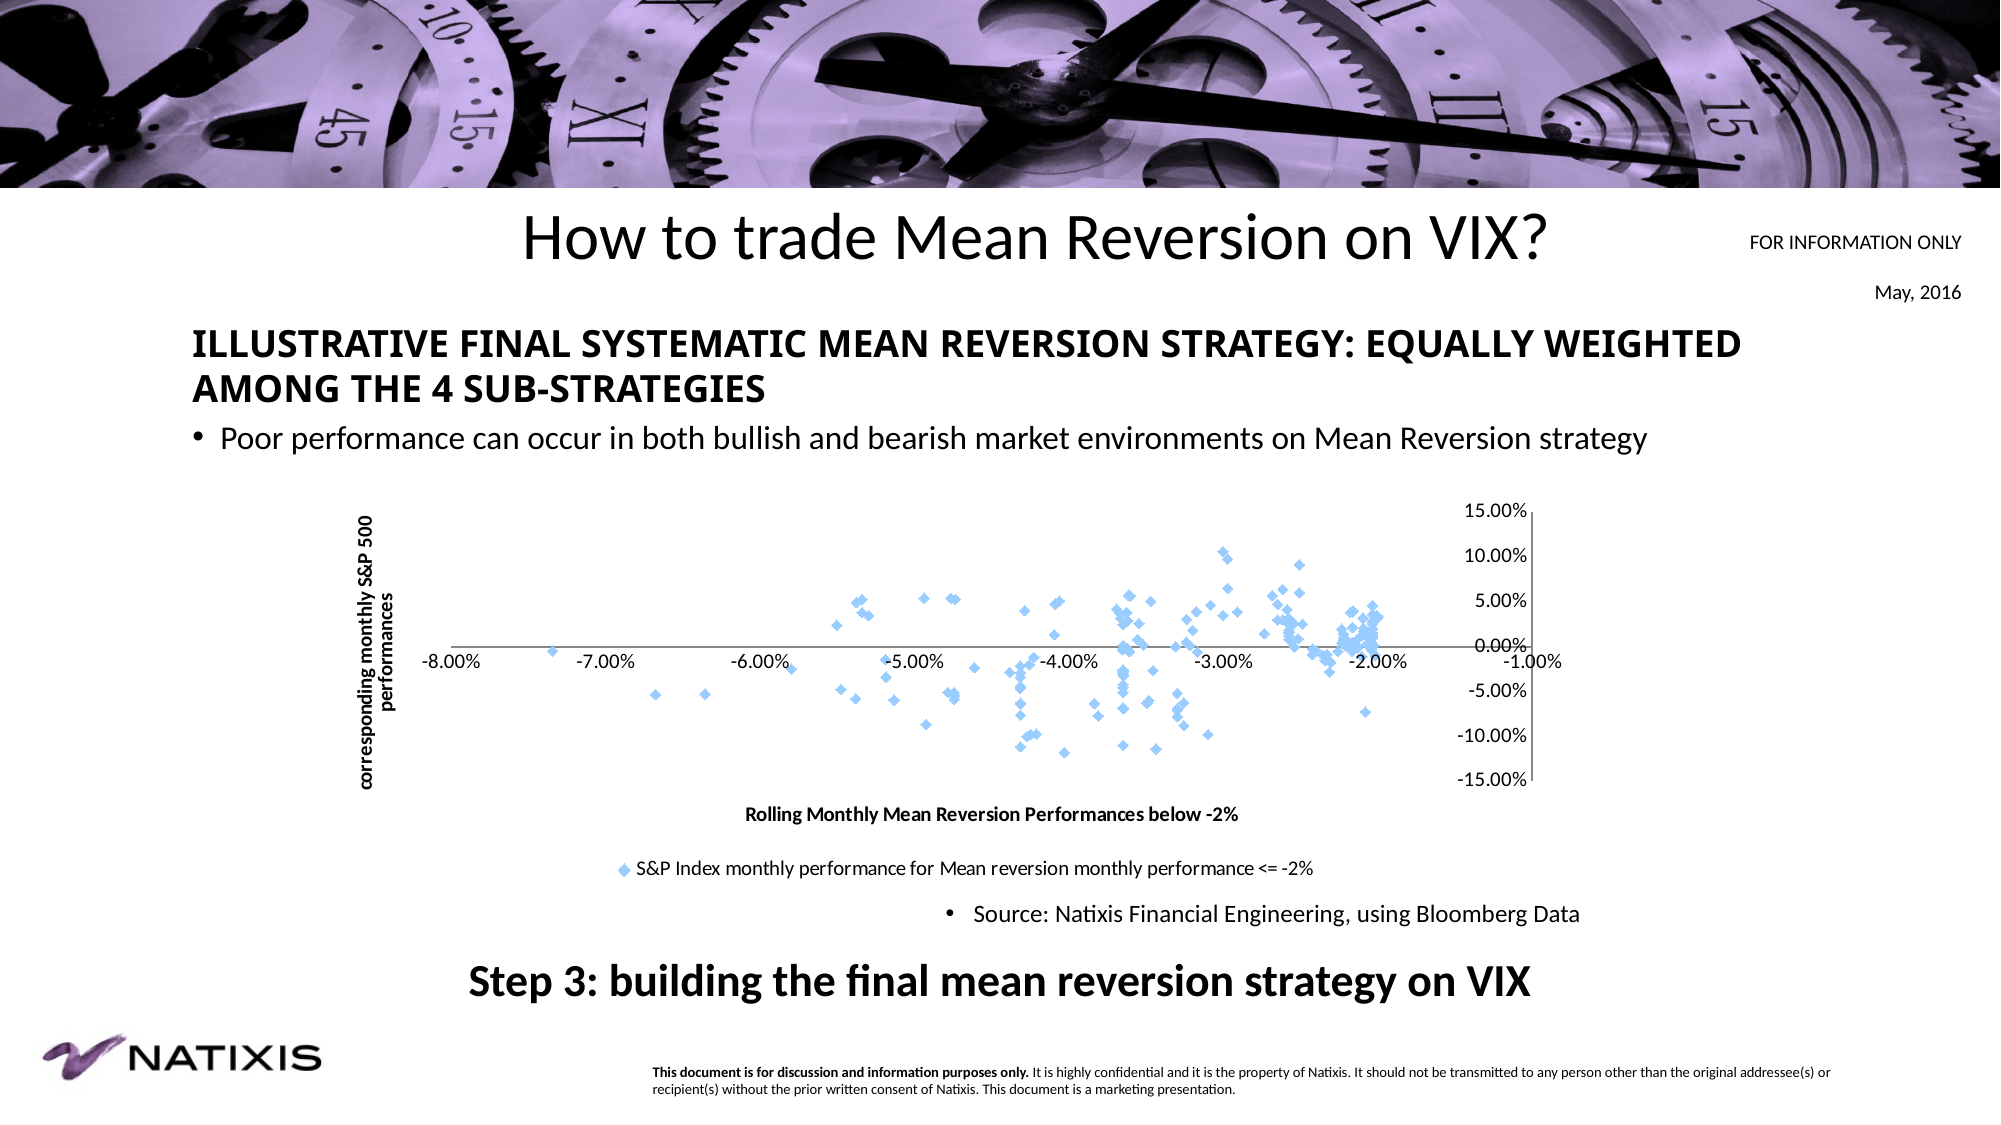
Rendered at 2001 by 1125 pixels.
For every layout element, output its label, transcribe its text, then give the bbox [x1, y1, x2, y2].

list How to trade Mean Reversion on VIX? [0, 185, 2000, 290]
text_box ILLUSTRATIVE FINAL SYSTEMATIC MEAN REVERSION STRATEGY: EQUALLY WEIGHTED AMONG THE 4 SUB-STRATEGIES Poor performance can occur in both bullish and bearish market environments on Mean Reversion strategy [175, 310, 1832, 418]
text_box Step 3: building the final mean reversion strategy on VIX [0, 943, 2000, 1013]
chart [349, 488, 1582, 887]
text_box Source: Natixis Financial Engineering, using Bloomberg Data [930, 890, 1630, 930]
picture [17, 1013, 372, 1105]
